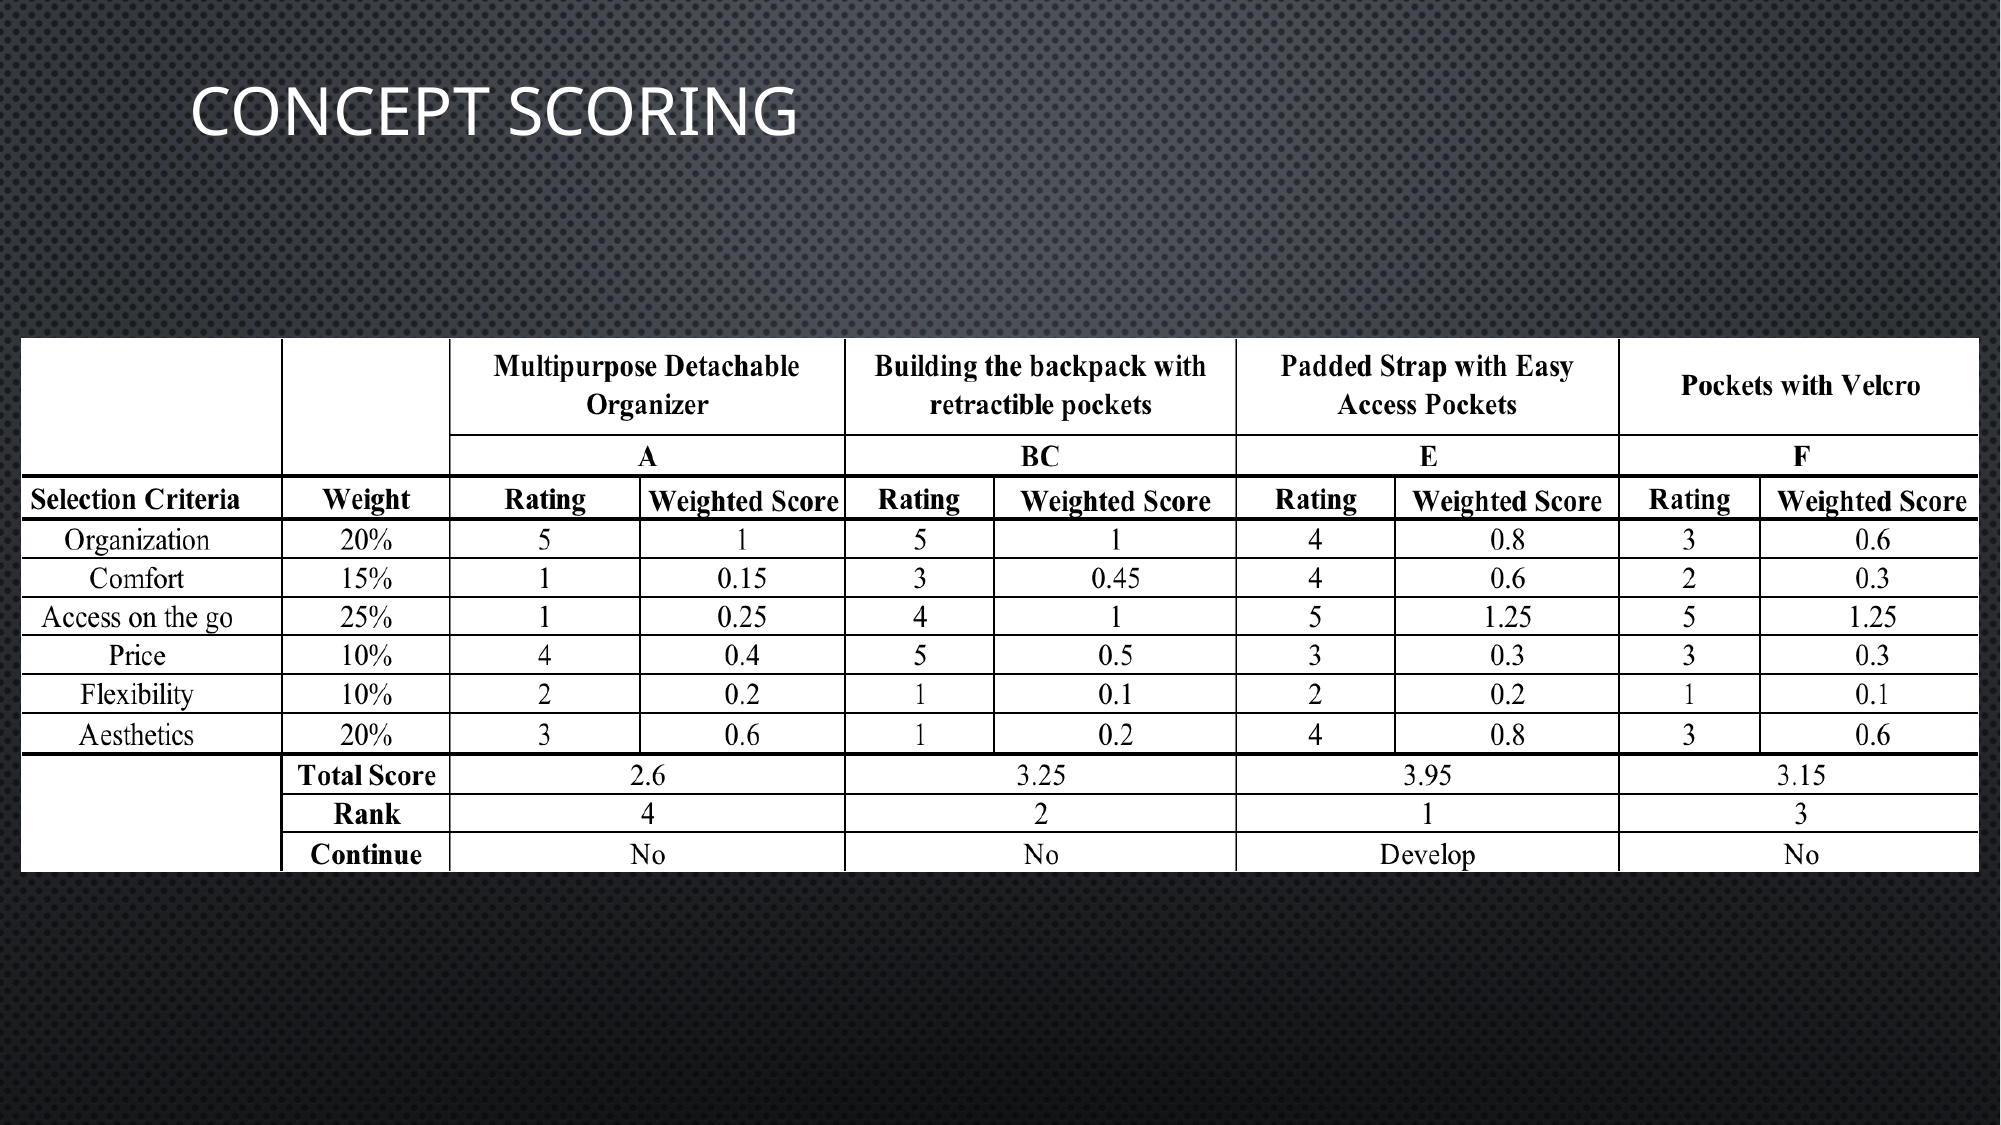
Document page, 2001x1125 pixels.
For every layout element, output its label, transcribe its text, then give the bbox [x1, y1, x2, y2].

title CONCEPT SCORING [174, 33, 1825, 184]
picture [21, 338, 1979, 872]
